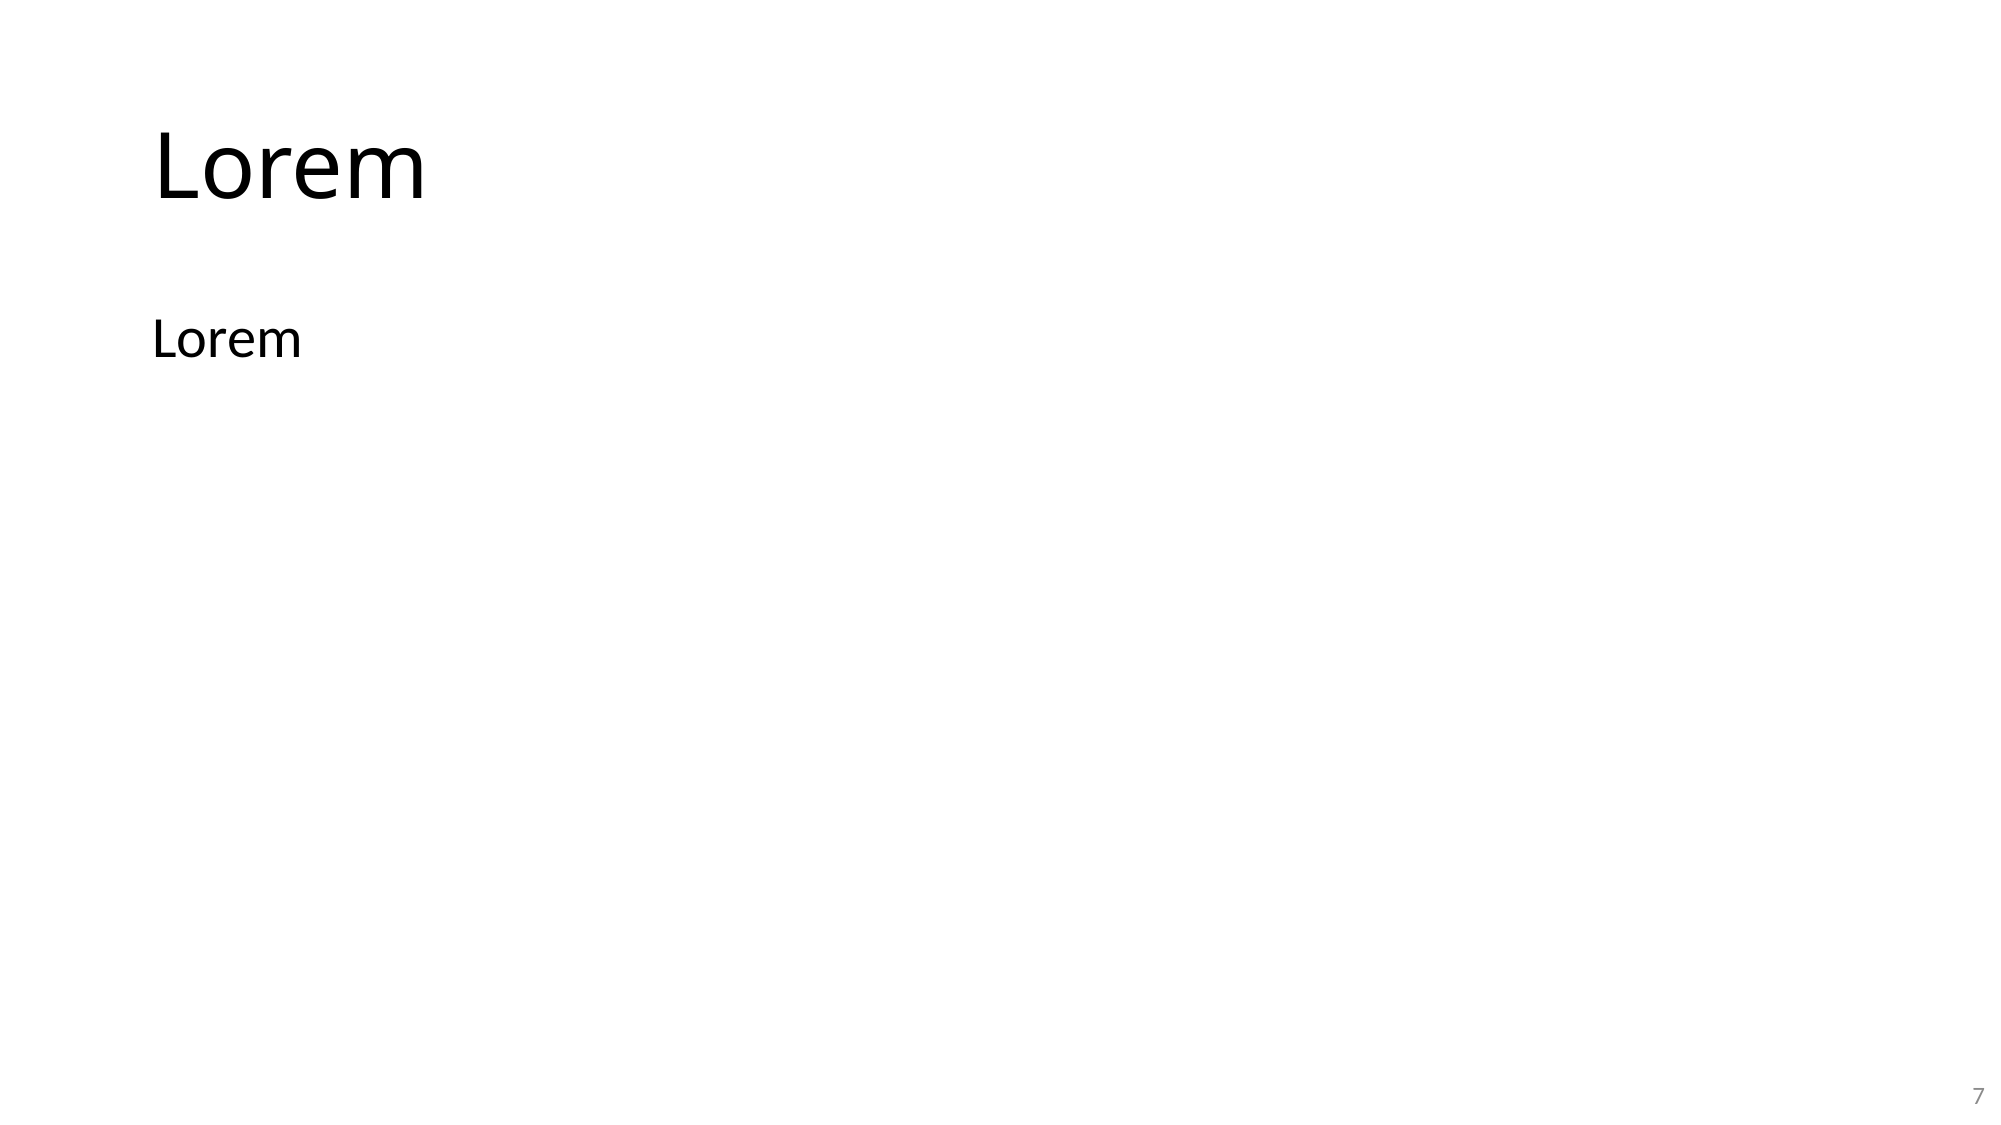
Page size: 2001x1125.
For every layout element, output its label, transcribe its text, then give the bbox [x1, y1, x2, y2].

slide_number 7 [1902, 1065, 2000, 1125]
list Lorem [137, 299, 1863, 1014]
title Lorem [137, 59, 1863, 278]
